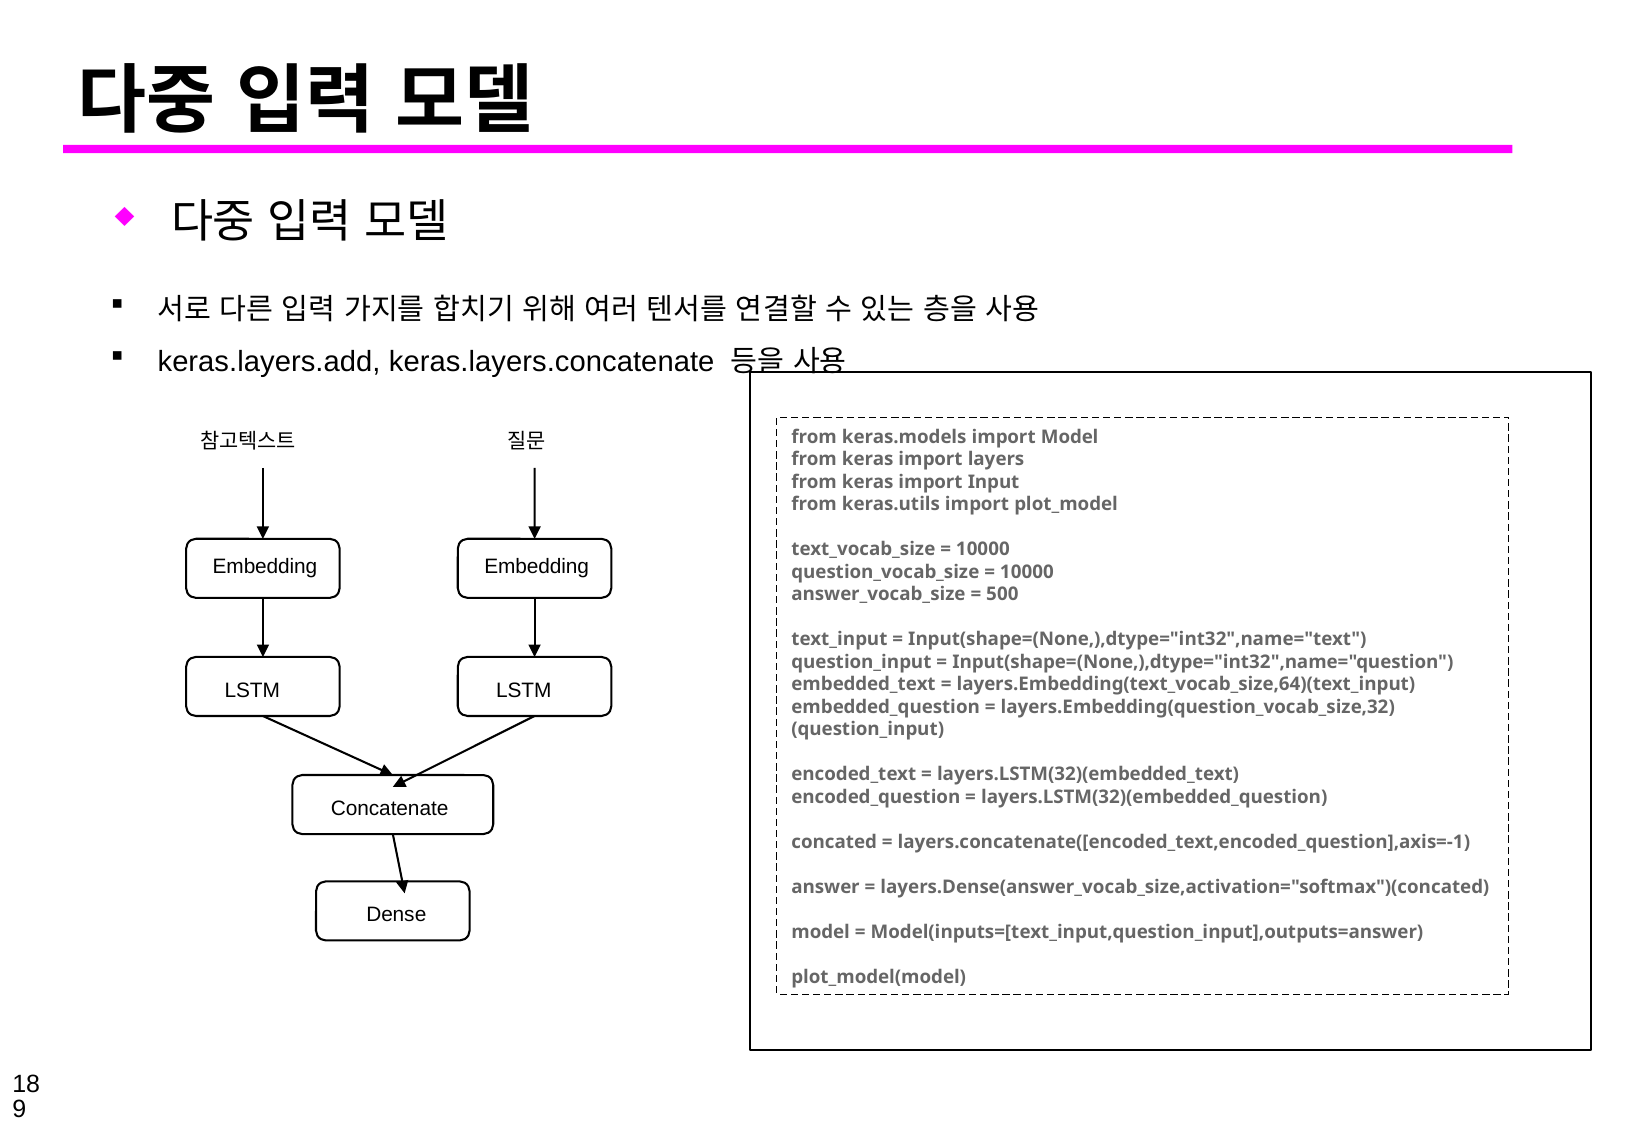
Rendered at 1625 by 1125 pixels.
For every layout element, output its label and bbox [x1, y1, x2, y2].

text_box [95, 265, 1592, 1051]
text_box [186, 467, 624, 941]
text_box [493, 420, 588, 461]
title [62, 42, 1500, 149]
slide_number [0, 1071, 69, 1094]
text_box [186, 420, 340, 461]
list [99, 172, 1510, 256]
